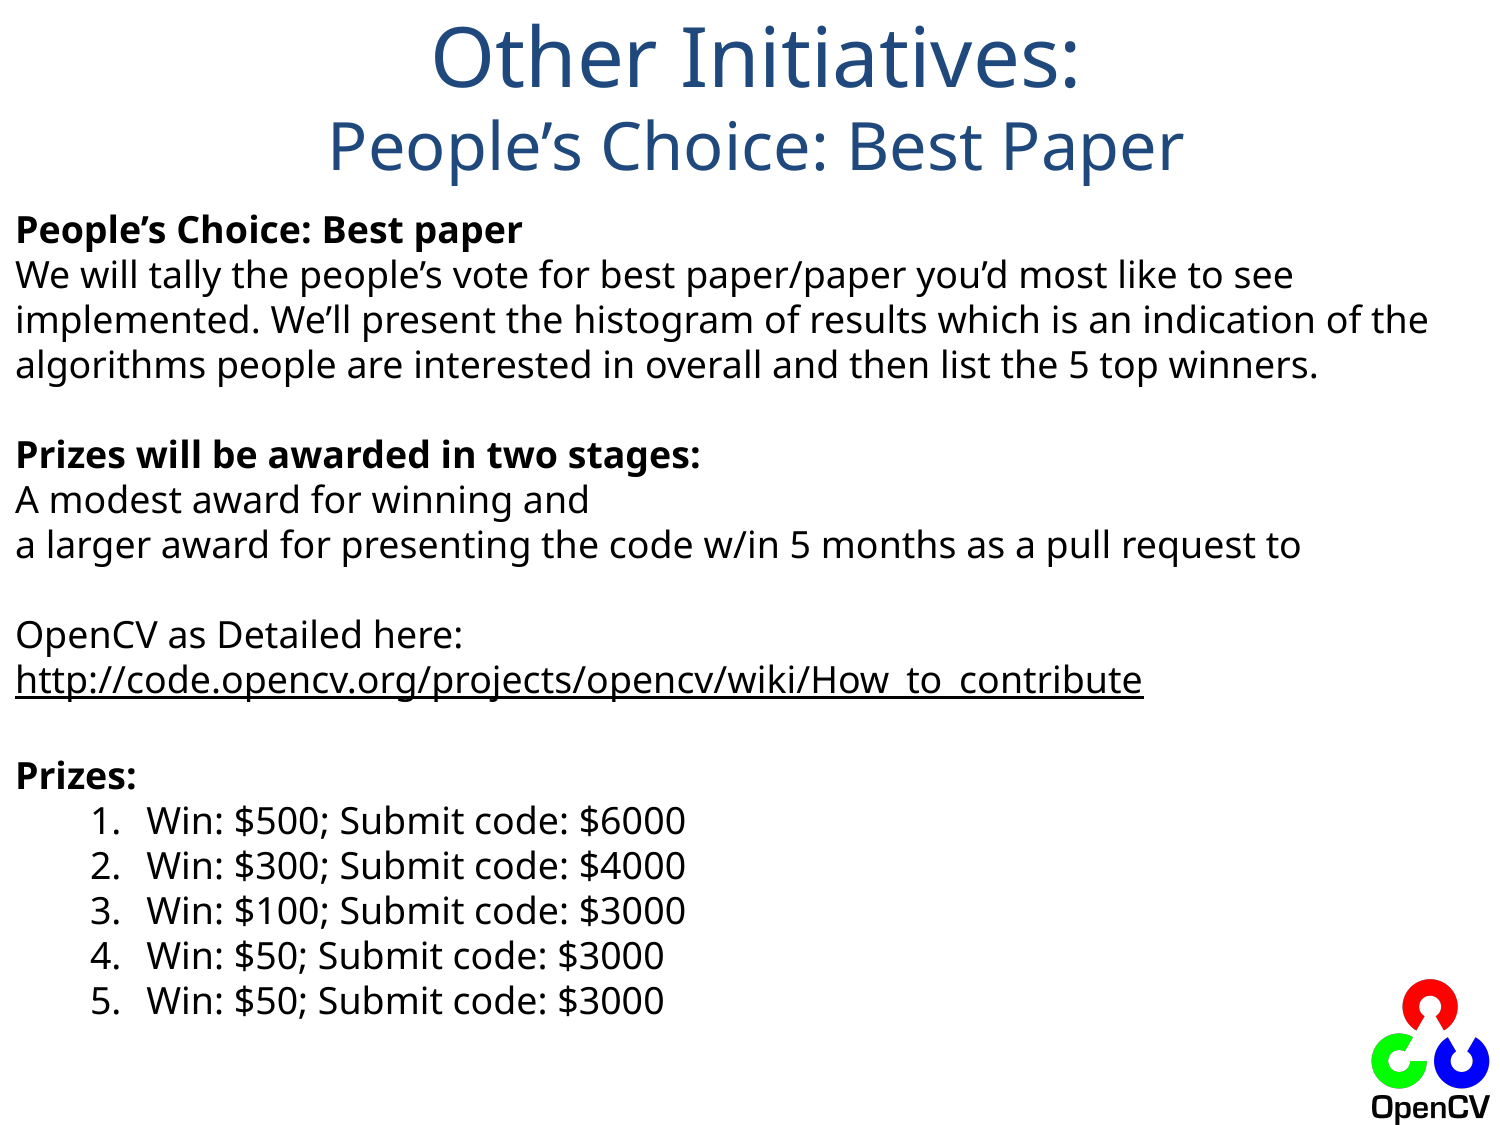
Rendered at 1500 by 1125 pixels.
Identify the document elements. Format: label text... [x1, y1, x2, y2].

text_box People’s Choice: Best paper We will tally the people’s vote for best paper/paper you’d most like to see implemented. We’ll present the histogram of results which is an indication of the algorithms people are interested in overall and then list the 5 top winners. Prizes will be awarded in two stages: A modest award for winning and a larger award for presenting the code w/in 5 months as a pull request to OpenCV as Detailed here: http://code.opencv.org/projects/opencv/wiki/How_to_contribute Prizes: Win: $500; Submit code: $6000 Win: $300; Submit code: $4000 Win: $100; Submit code: $3000 Win: $50; Submit code: $3000 Win: $50; Submit code: $3000 [0, 198, 1500, 1077]
title Other Initiatives: People’s Choice: Best Paper [119, 0, 1395, 188]
picture [1371, 1077, 1490, 1125]
